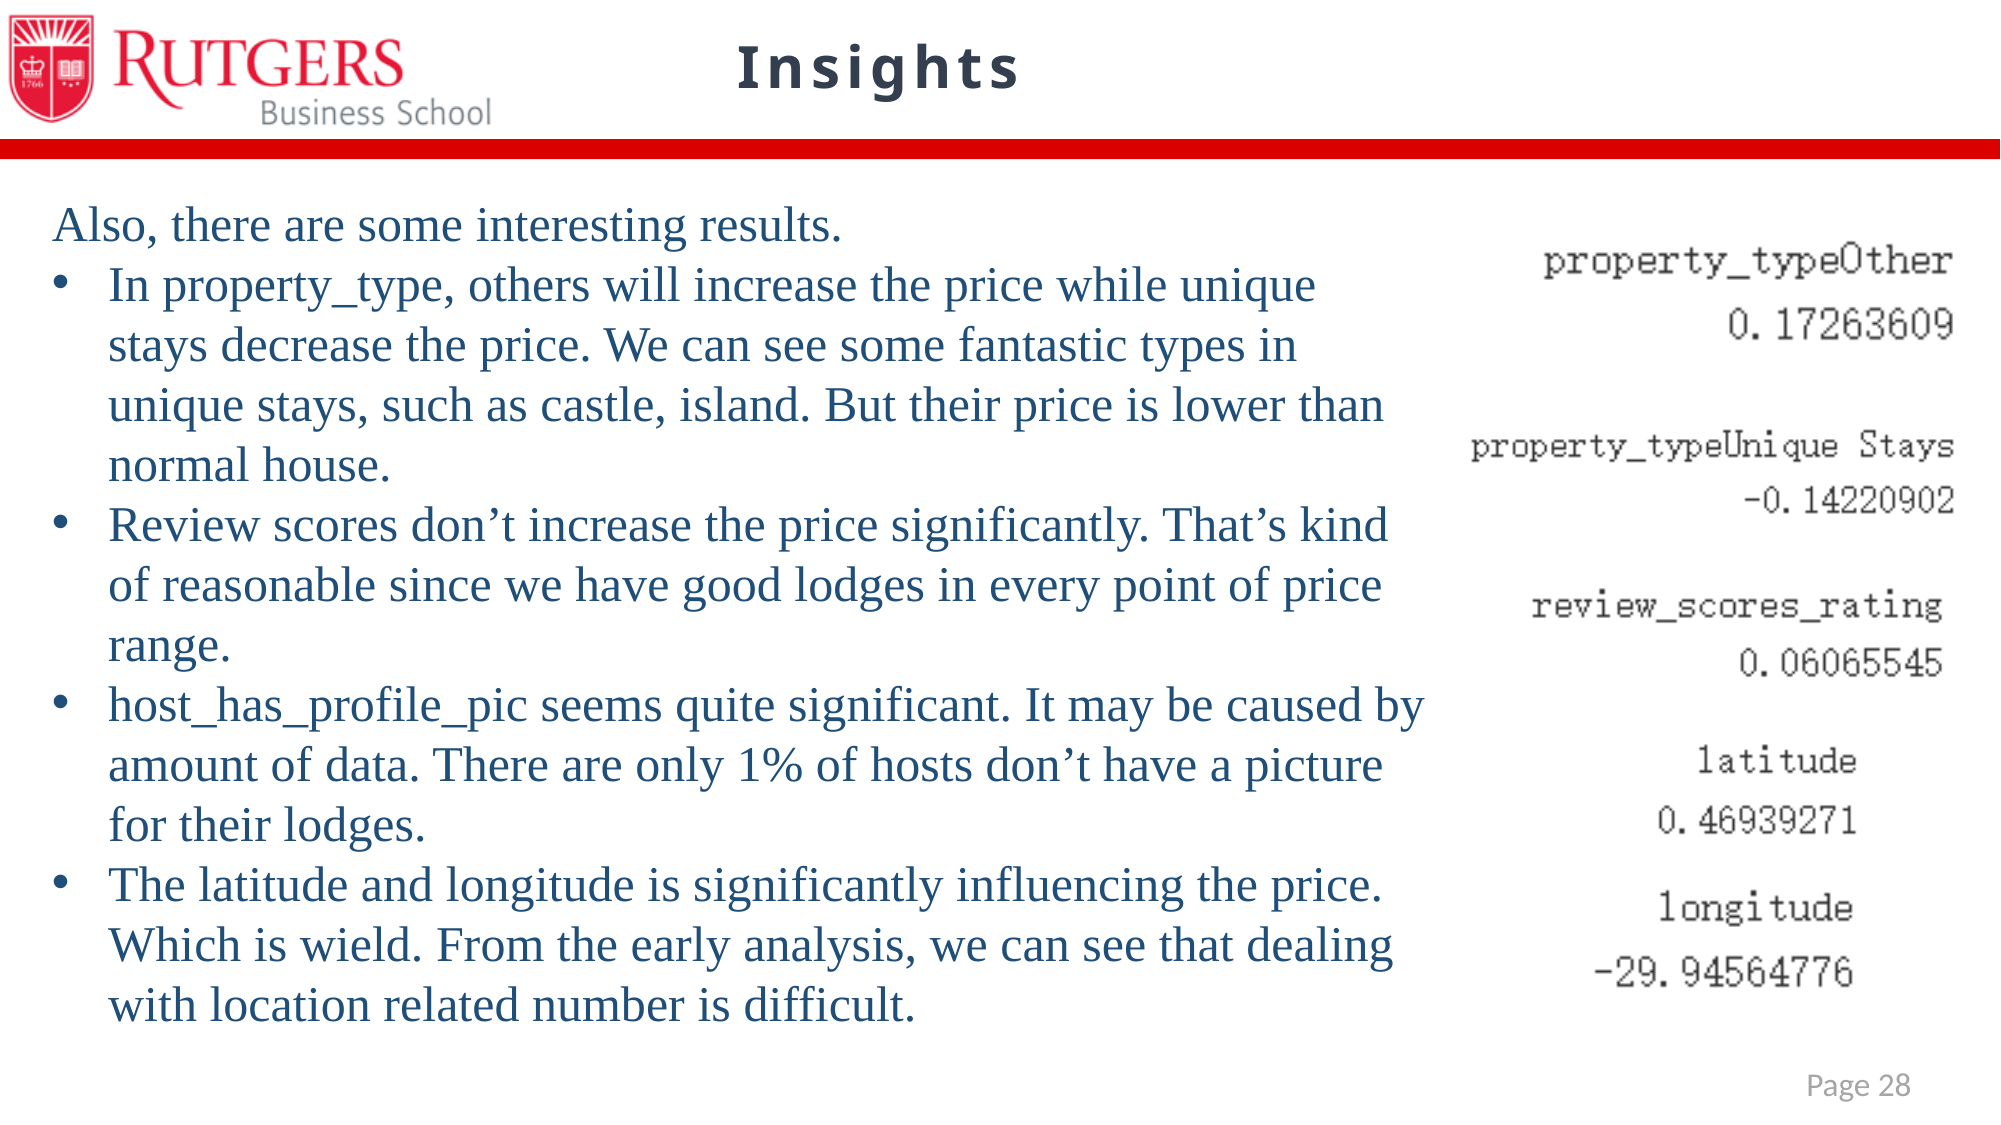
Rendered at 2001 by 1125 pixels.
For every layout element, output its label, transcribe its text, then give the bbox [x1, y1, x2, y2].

picture [1446, 421, 1973, 543]
picture [3, 6, 507, 138]
text_box Insights [722, 22, 1034, 108]
picture [1513, 582, 1973, 690]
text_box Also, there are some interesting results. In property_type, others will increase the price while unique stays decrease the price. We can see some fantastic types in unique stays, such as castle, island. But their price is lower than normal house. Review scores don’t increase the price significantly. That’s kind of reasonable since we have good lodges in every point of price range. host_has_profile_pic seems quite significant. It may be caused by amount of data. There are only 1% of hosts don’t have a picture for their lodges. The latitude and longitude is significantly influencing the price. Which is wield. From the early analysis, we can see that dealing with location related number is difficult. [37, 184, 1444, 1040]
picture [1547, 883, 1869, 1004]
picture [1443, 234, 1973, 369]
picture [1567, 738, 1894, 847]
